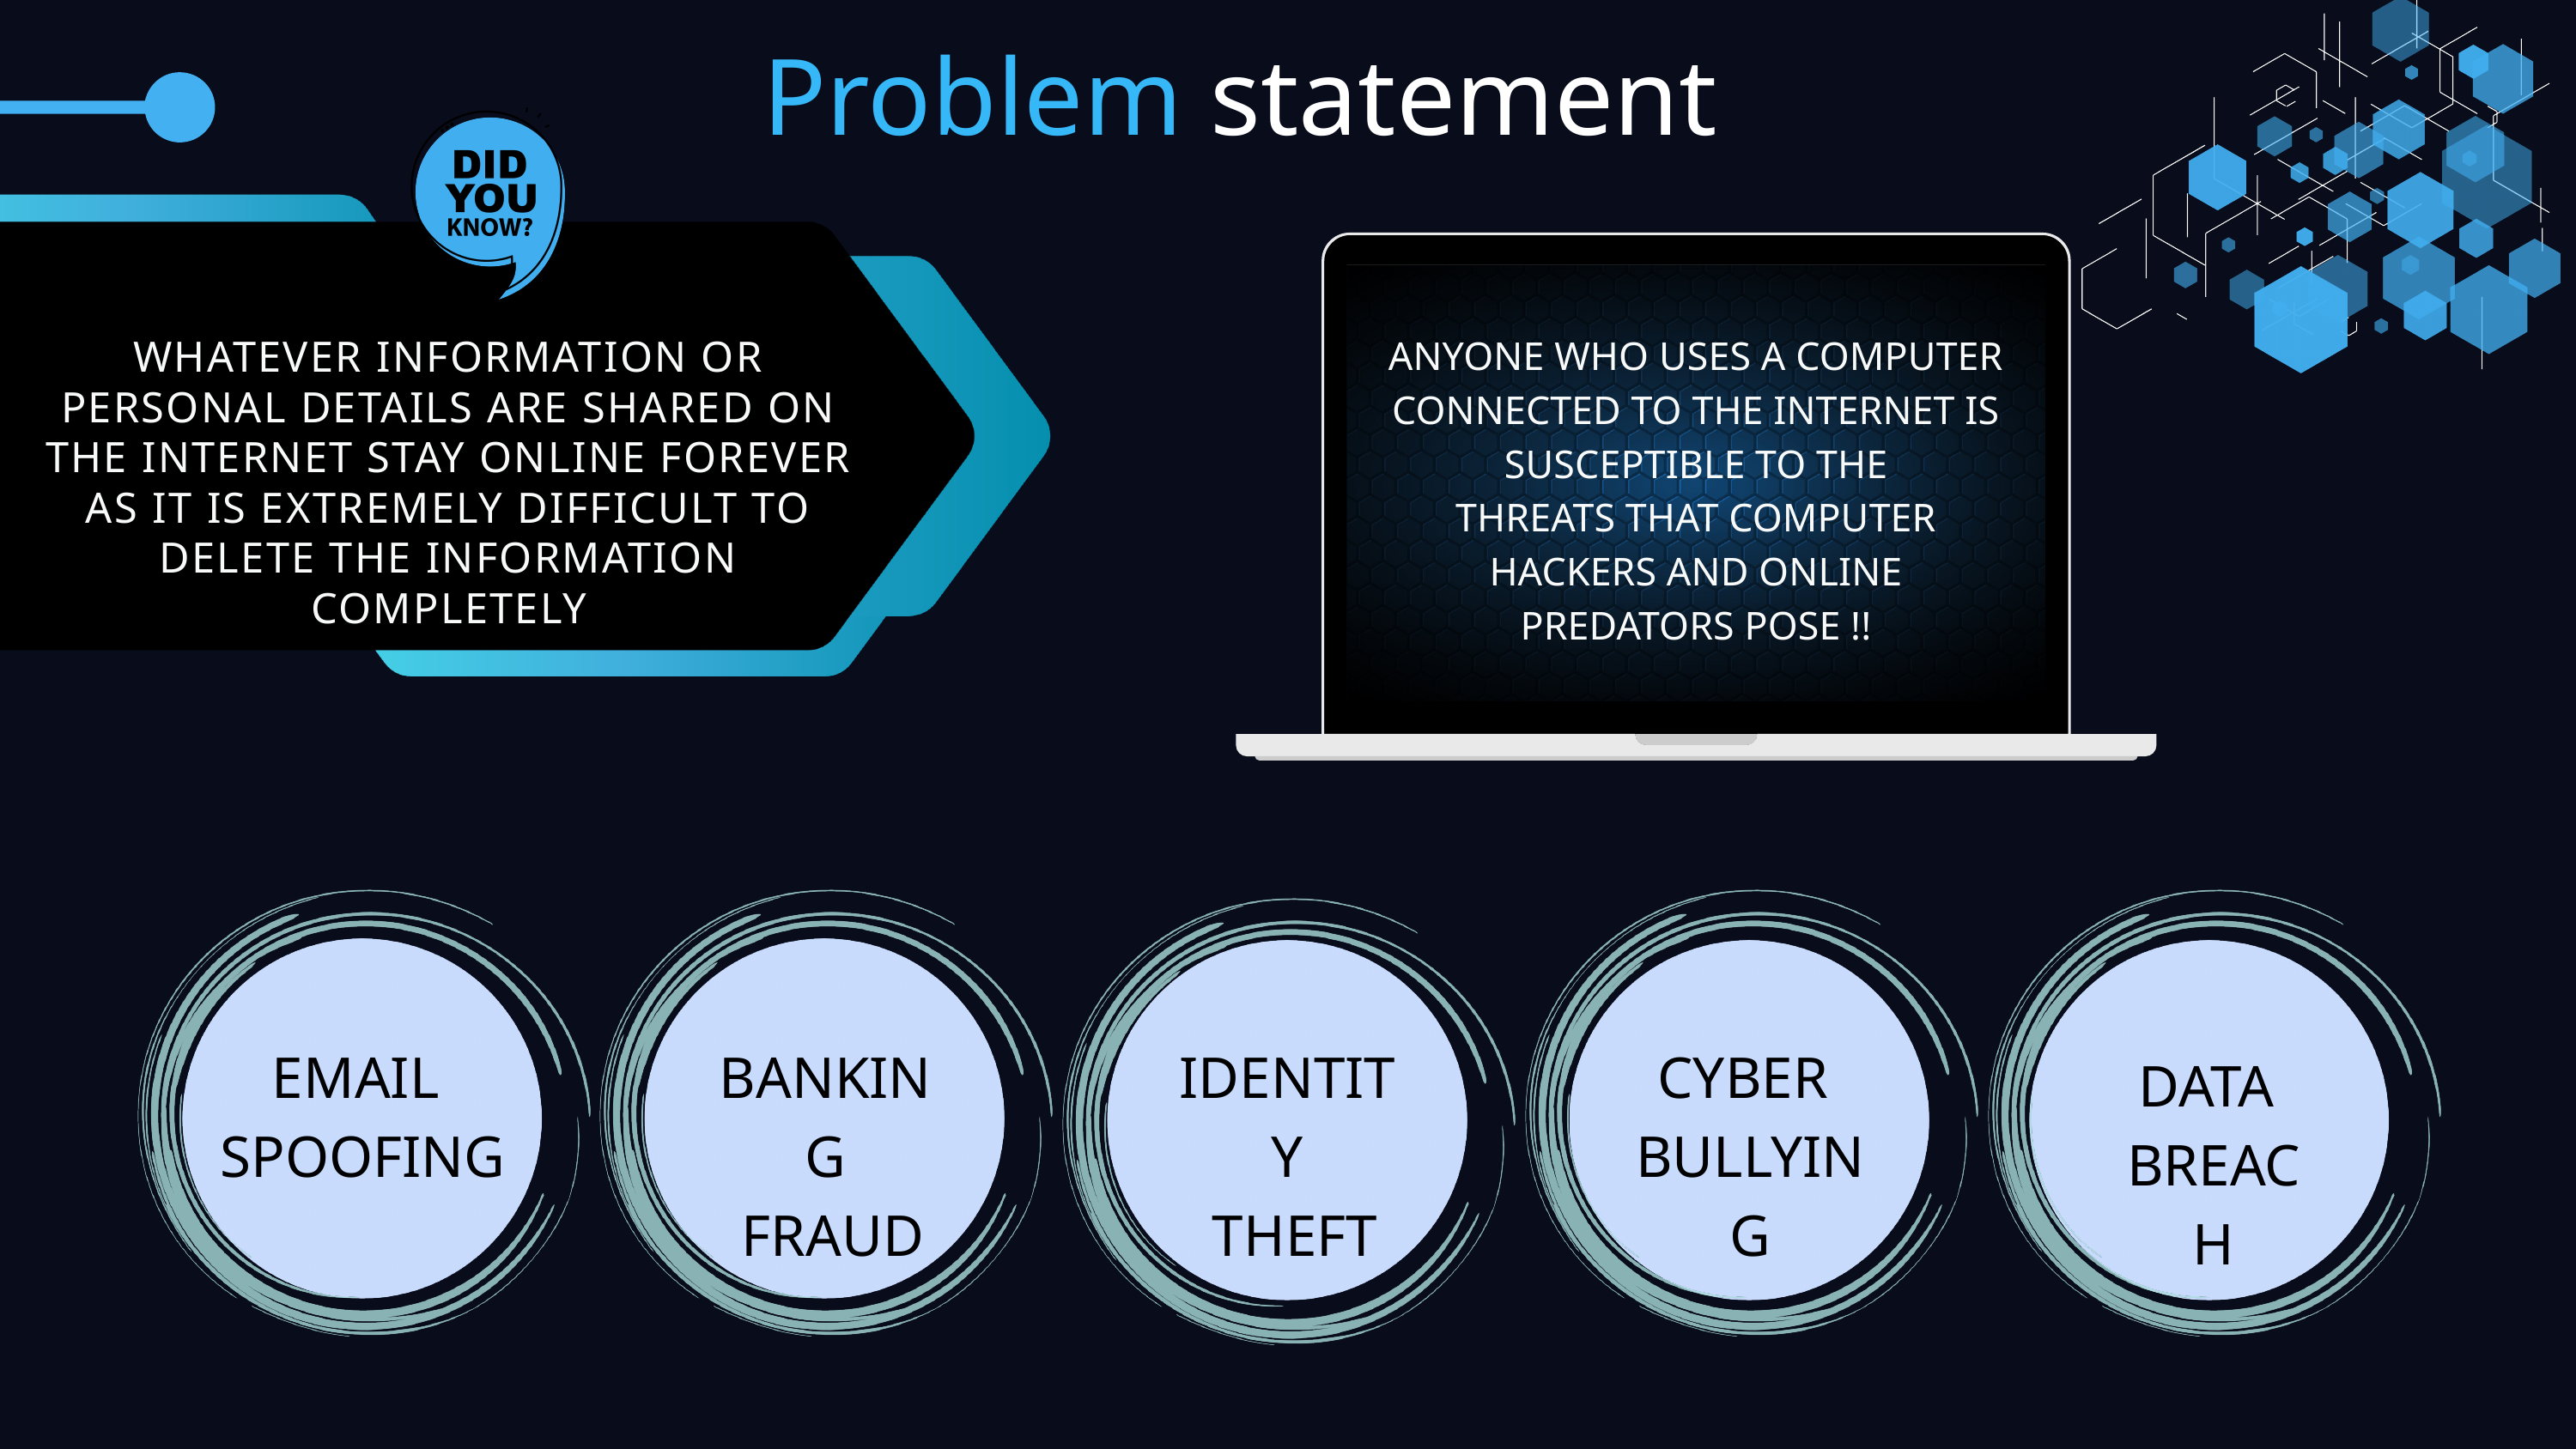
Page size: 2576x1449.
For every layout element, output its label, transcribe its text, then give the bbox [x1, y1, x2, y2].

picture [2081, 0, 2561, 374]
text_box Problem statement [757, 8, 1751, 156]
picture [135, 888, 591, 1337]
picture [0, 106, 1054, 676]
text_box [0, 63, 216, 152]
picture [1060, 895, 1516, 1345]
picture [1986, 888, 2442, 1337]
picture [598, 888, 1054, 1337]
picture [1523, 888, 1978, 1337]
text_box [1236, 232, 2157, 761]
